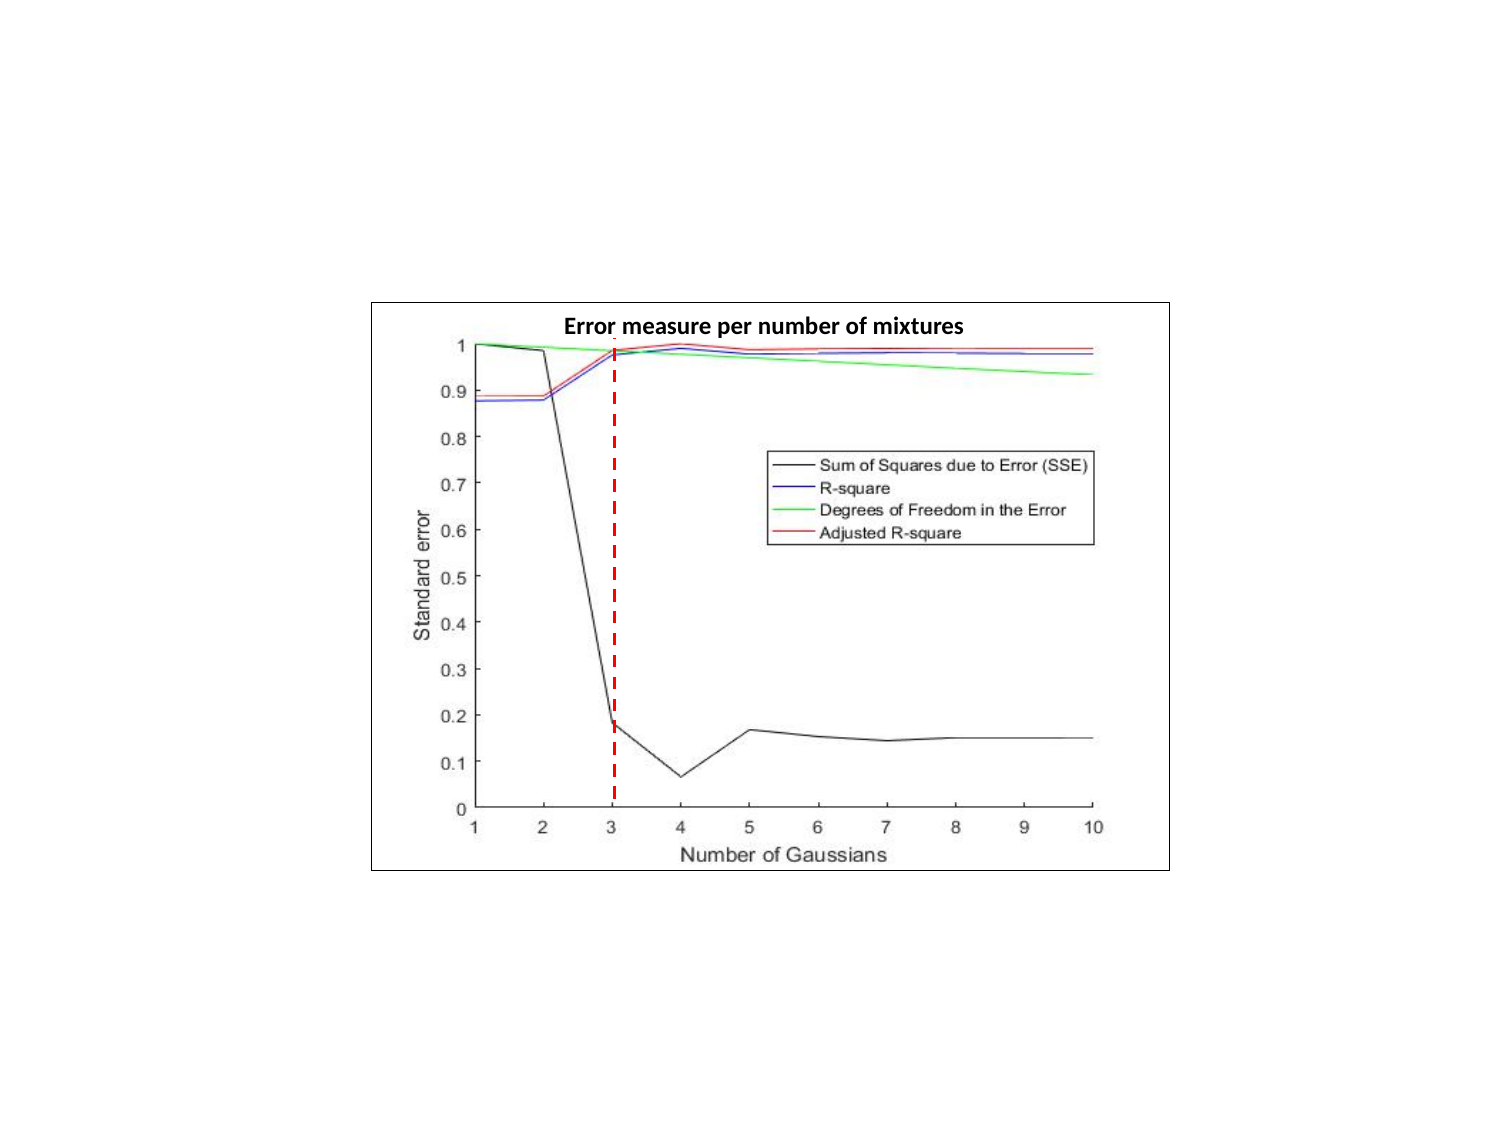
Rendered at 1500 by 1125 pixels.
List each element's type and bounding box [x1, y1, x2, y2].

picture [371, 302, 1170, 870]
